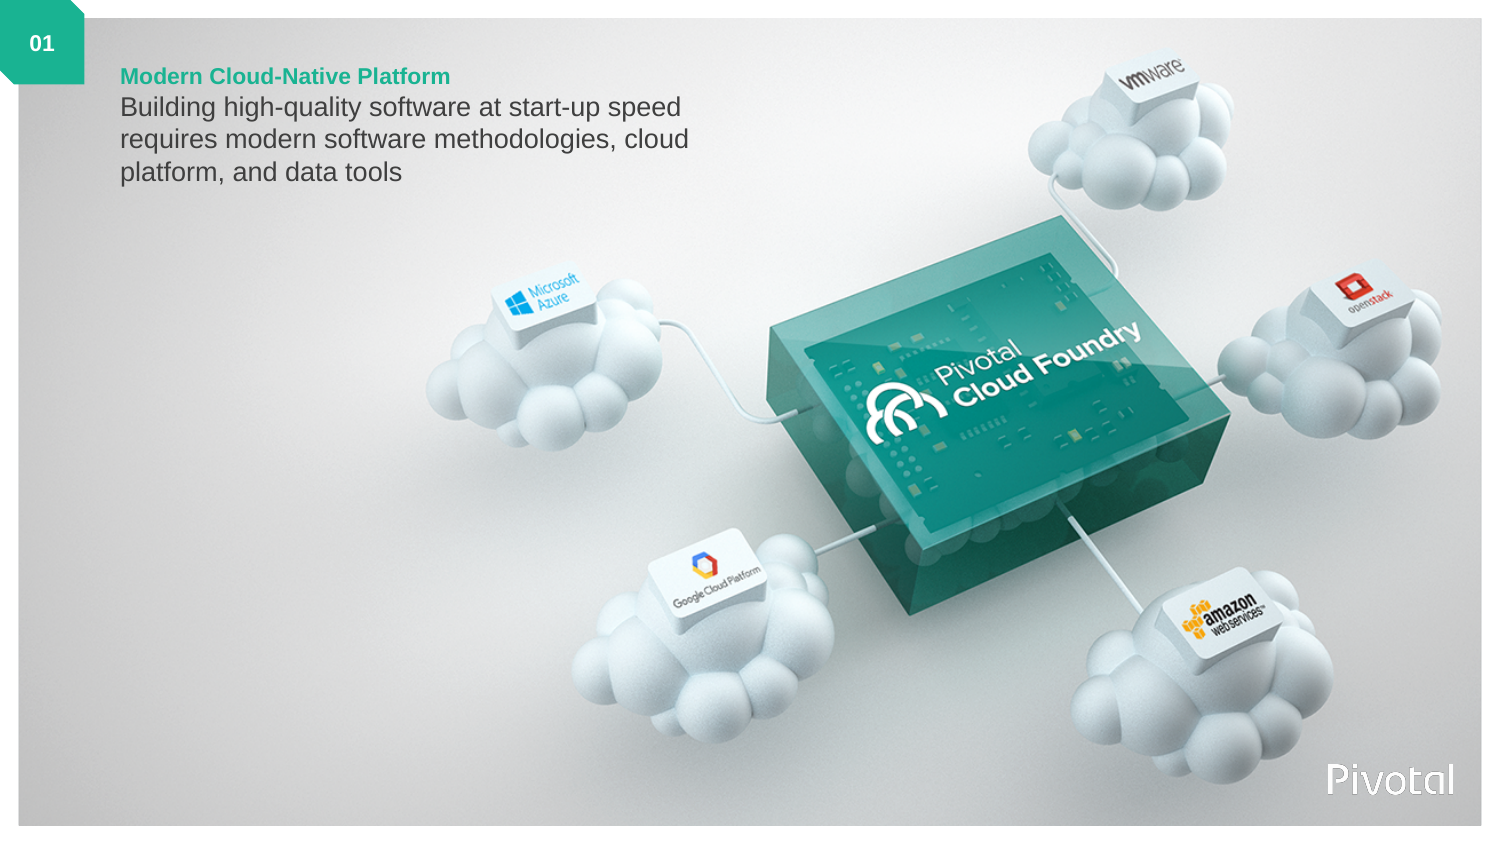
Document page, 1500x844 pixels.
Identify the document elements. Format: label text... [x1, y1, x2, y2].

picture [18, 18, 1482, 826]
text_box 01 [0, 0, 85, 84]
